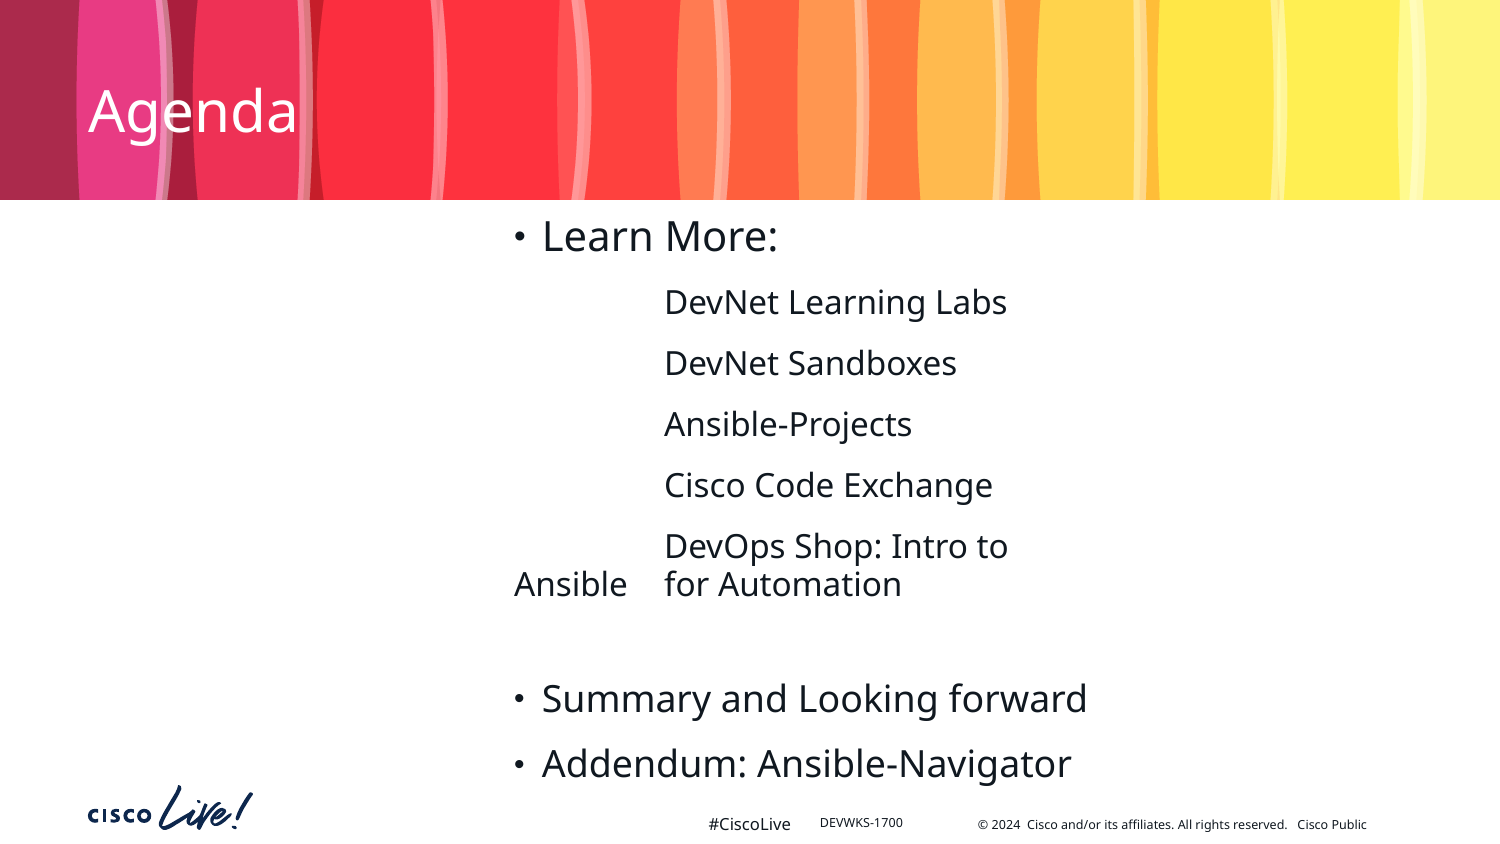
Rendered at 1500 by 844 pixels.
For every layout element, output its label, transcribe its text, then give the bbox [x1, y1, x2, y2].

footer DEVWKS-1700 [809, 811, 960, 838]
list Learn More: DevNet Learning Labs DevNet Sandboxes Ansible-Projects Cisco Code Exchange DevOps Shop: Intro to Ansible for Automation Summary and Looking forward Addendum: Ansible-Navigator [499, 206, 1121, 763]
picture [0, 0, 1500, 200]
